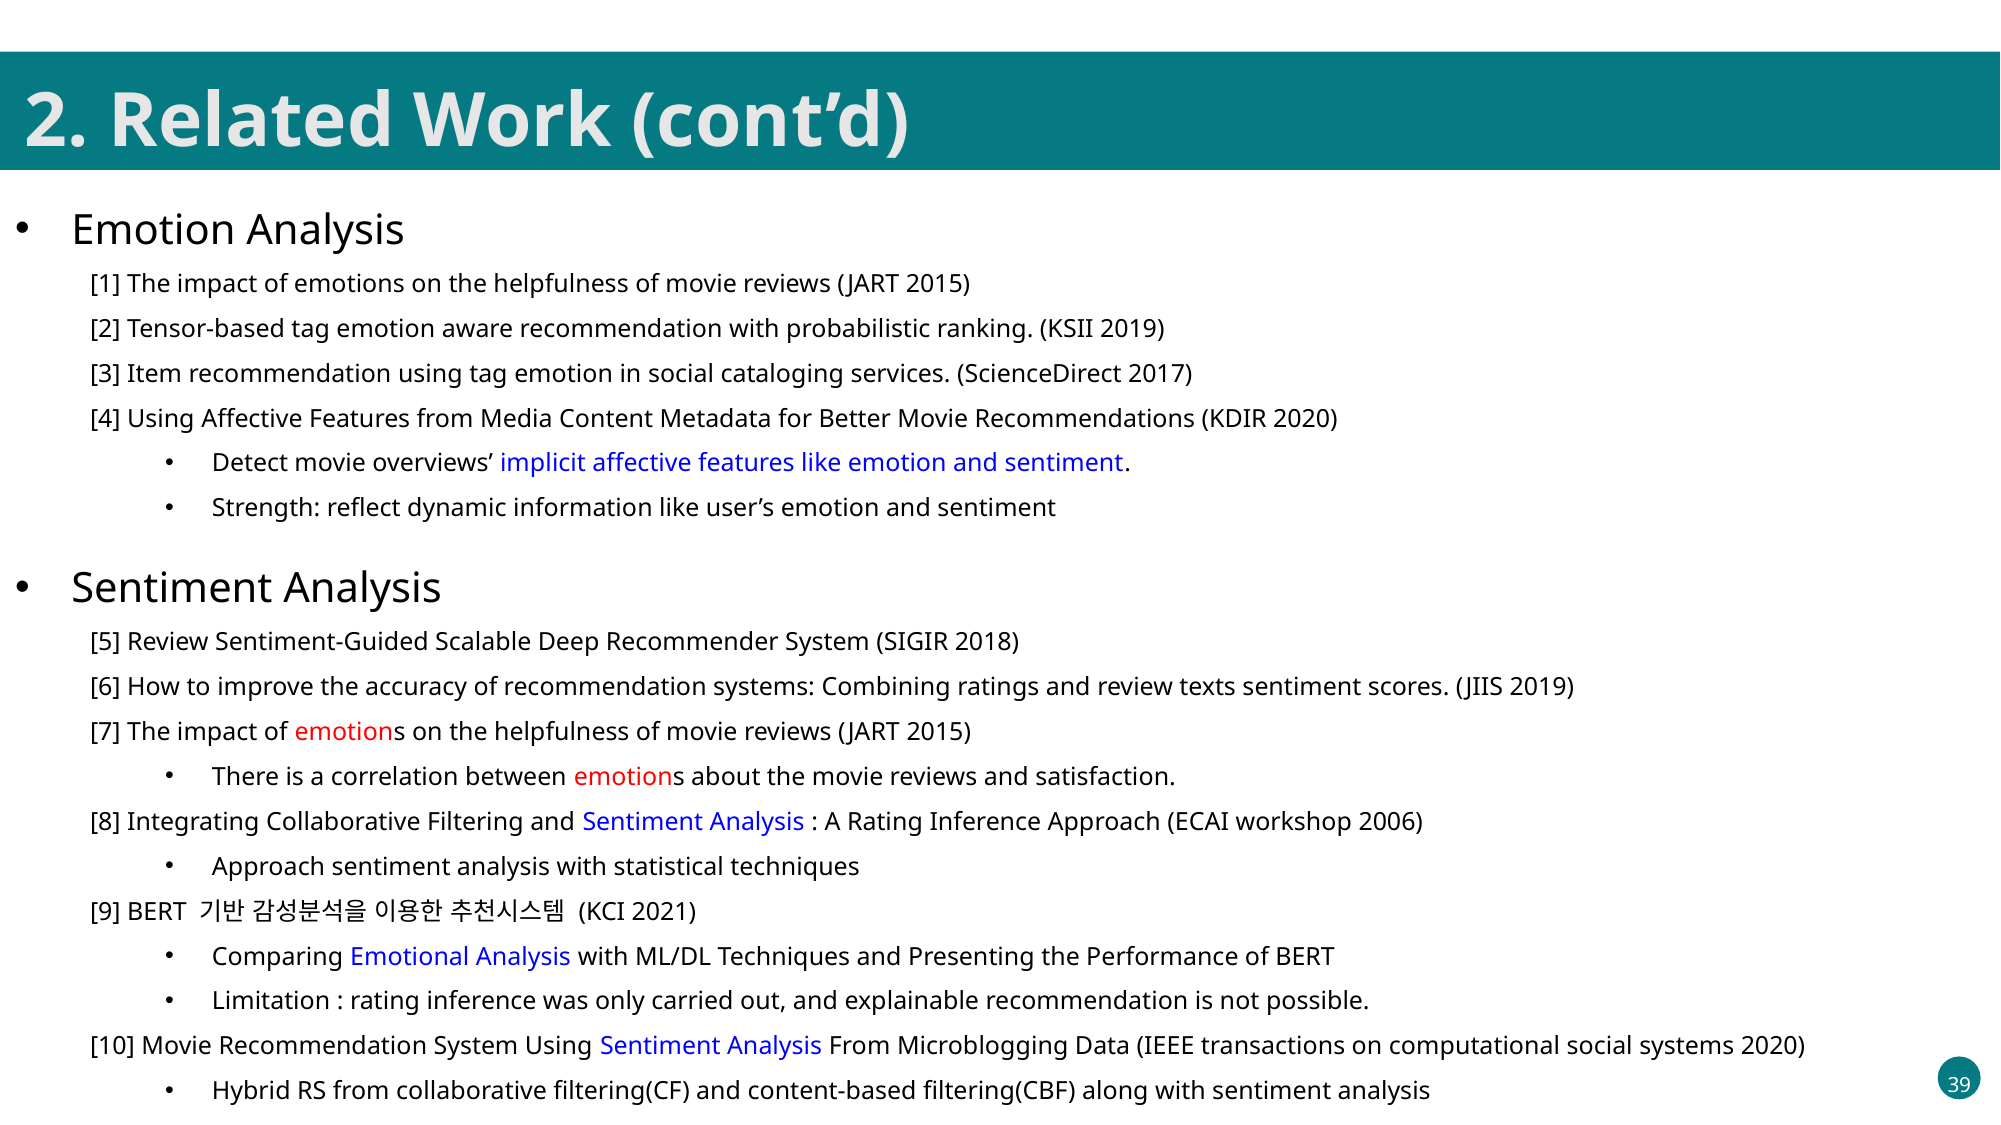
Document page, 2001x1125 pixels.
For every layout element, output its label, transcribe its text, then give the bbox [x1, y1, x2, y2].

text_box Emotion Analysis [1] The impact of emotions on the helpfulness of movie reviews (JART 2015) [2] Tensor-based tag emotion aware recommendation with probabilistic ranking. (KSII 2019) [3] Item recommendation using tag emotion in social cataloging services. (ScienceDirect 2017) [4] Using Affective Features from Media Content Metadata for Better Movie Recommendations (KDIR 2020) Detect movie overviews’ implicit affective features like emotion and sentiment. Strength: reflect dynamic information like user’s emotion and sentiment [0, 169, 2000, 528]
text_box Sentiment Analysis [5] Review Sentiment-Guided Scalable Deep Recommender System (SIGIR 2018) [6] How to improve the accuracy of recommendation systems: Combining ratings and review texts sentiment scores. (JIIS 2019) [7] The impact of emotions on the helpfulness of movie reviews (JART 2015) There is a correlation between emotions about the movie reviews and satisfaction. [8] Integrating Collaborative Filtering and Sentiment Analysis : A Rating Inference Approach (ECAI workshop 2006) Approach sentiment analysis with statistical techniques [9] BERT 기반 감성분석을 이용한 추천시스템 (KCI 2021) Comparing Emotional Analysis with ML/DL Techniques and Presenting the Performance of BERT Limitation : rating inference was only carried out, and explainable recommendation is not possible. [10] Movie Recommendation System Using Sentiment Analysis From Microblogging Data (IEEE transactions on computational social systems 2020) Hybrid RS from collaborative filtering(CF) and content-based filtering(CBF) along with sentiment analysis [0, 528, 2000, 1125]
text_box 2. Related Work (cont’d) [10, 19, 2000, 169]
text_box [0, 51, 10, 169]
